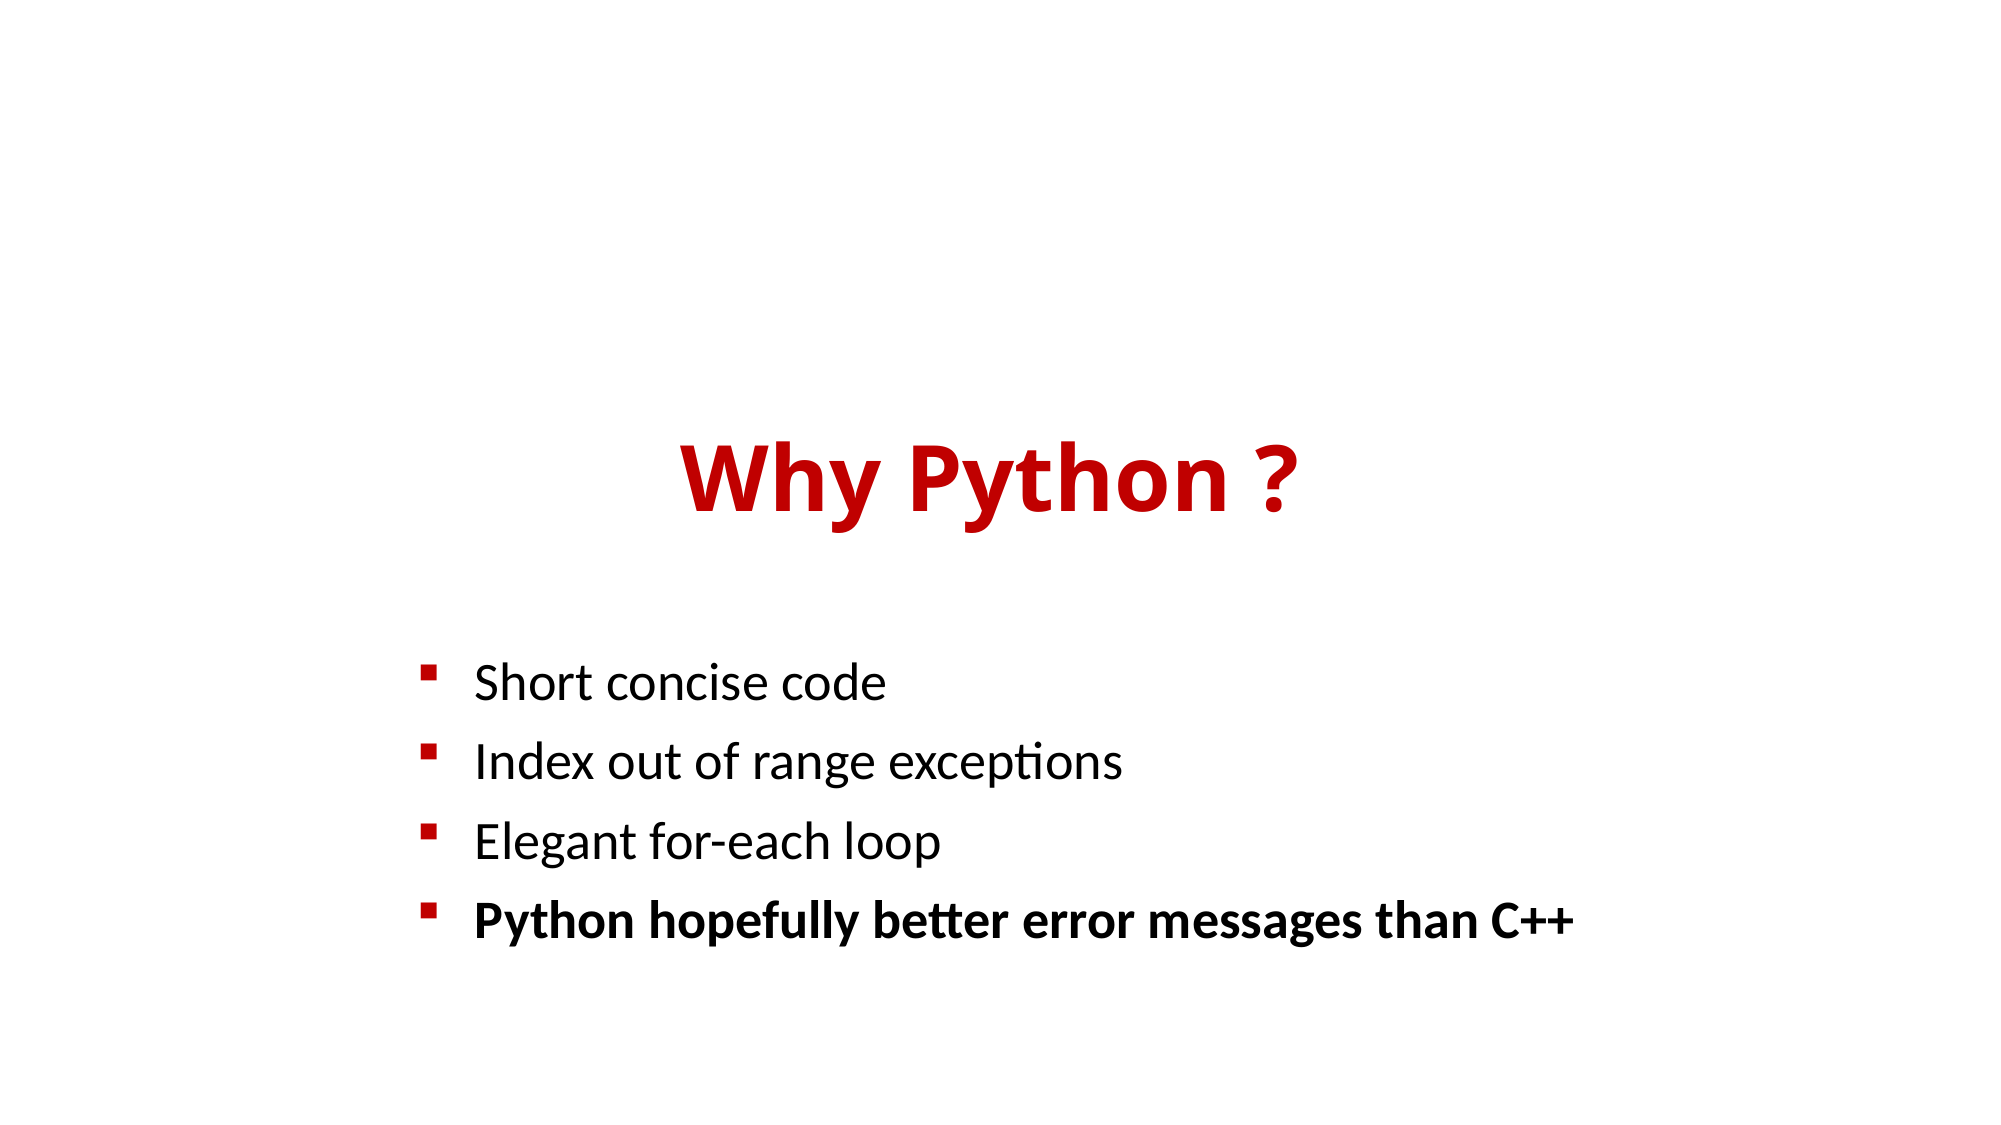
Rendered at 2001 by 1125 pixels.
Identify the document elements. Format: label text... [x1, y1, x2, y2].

list Short concise code Index out of range exceptions Elegant for-each loop Python hopefully better error messages than C++ [401, 646, 1629, 1078]
title Why Python ? [127, 372, 1853, 590]
